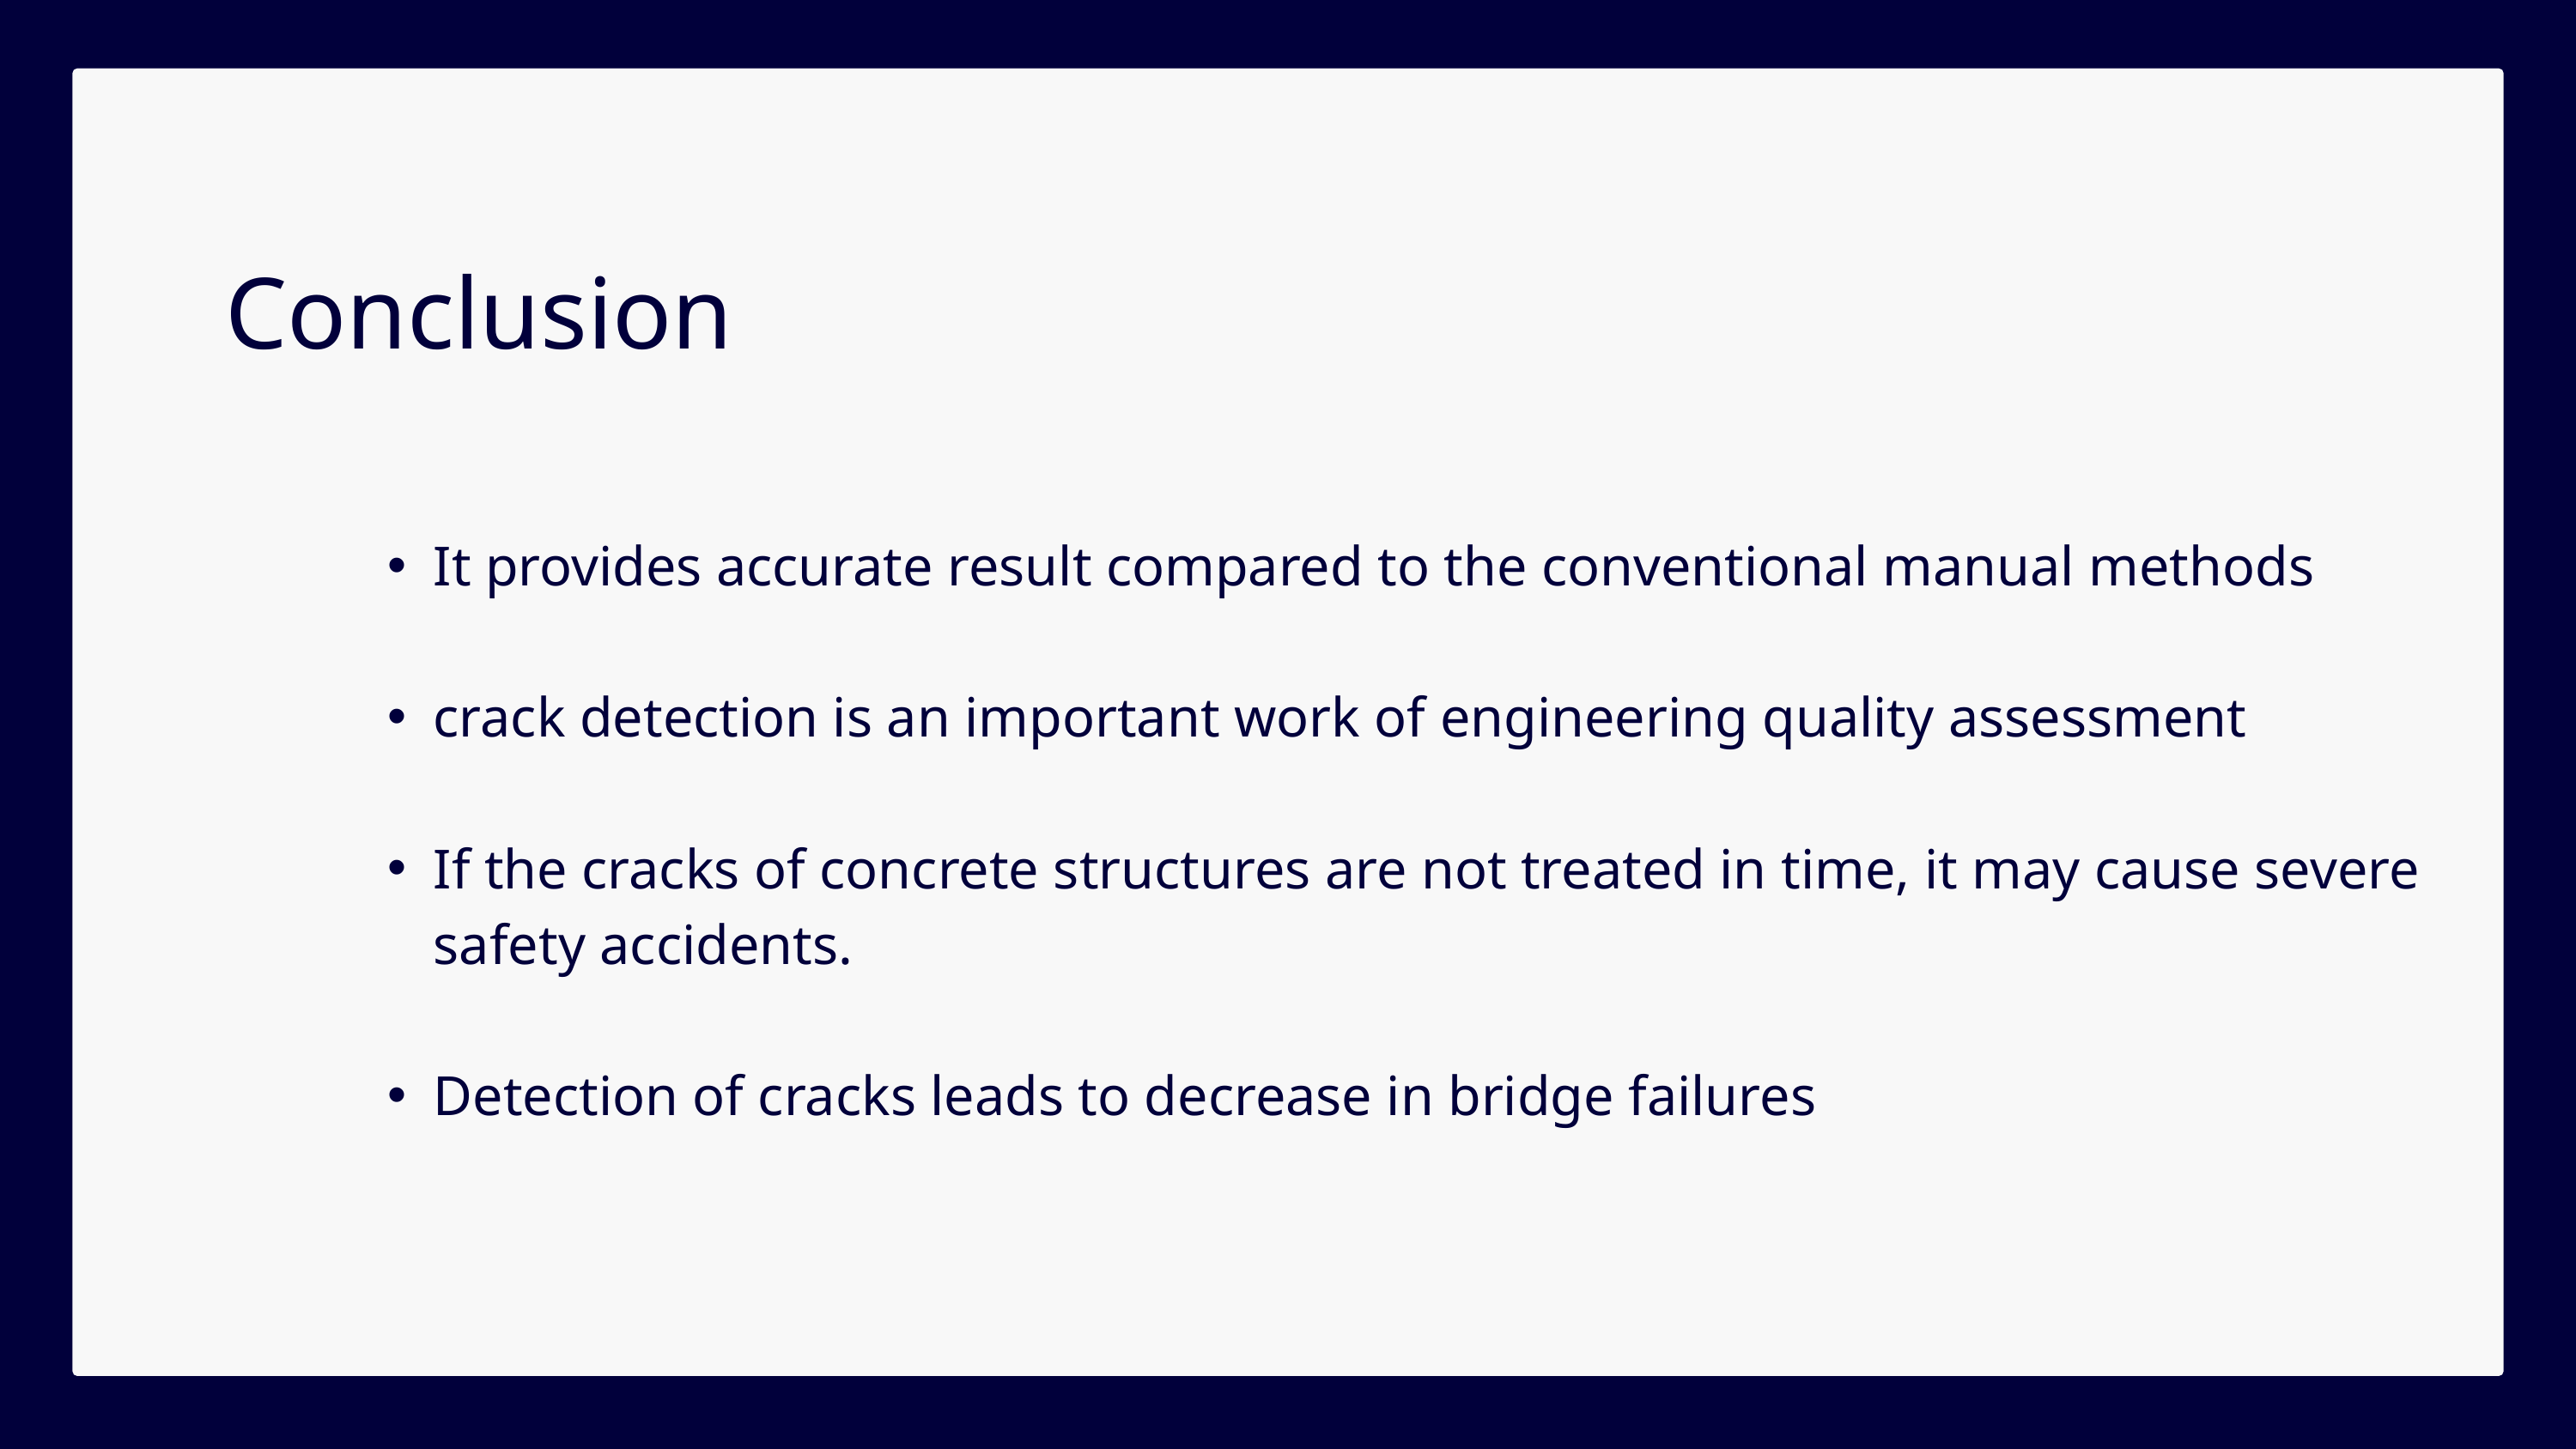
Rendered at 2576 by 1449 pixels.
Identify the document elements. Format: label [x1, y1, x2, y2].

text_box [72, 68, 2504, 1377]
